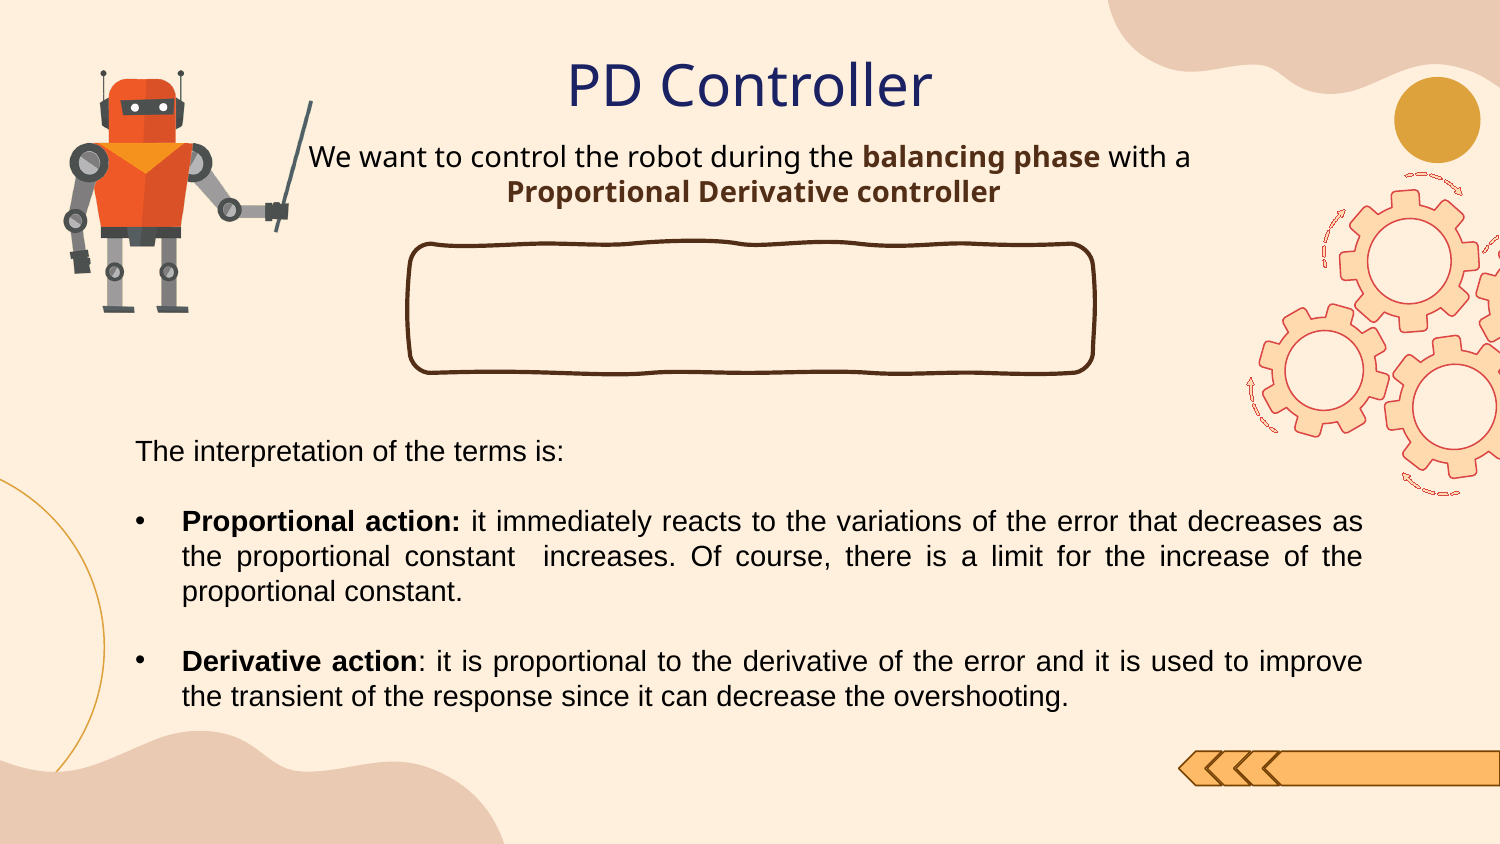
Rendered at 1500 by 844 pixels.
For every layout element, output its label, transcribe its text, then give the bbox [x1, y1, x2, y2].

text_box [1178, 750, 1500, 786]
text_box We want to control the robot during the balancing phase with a Proportional Derivative controller [317, 130, 1417, 216]
title PD Controller [116, 36, 1383, 130]
text_box [405, 238, 1097, 377]
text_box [1278, 167, 1500, 501]
picture [62, 70, 313, 313]
